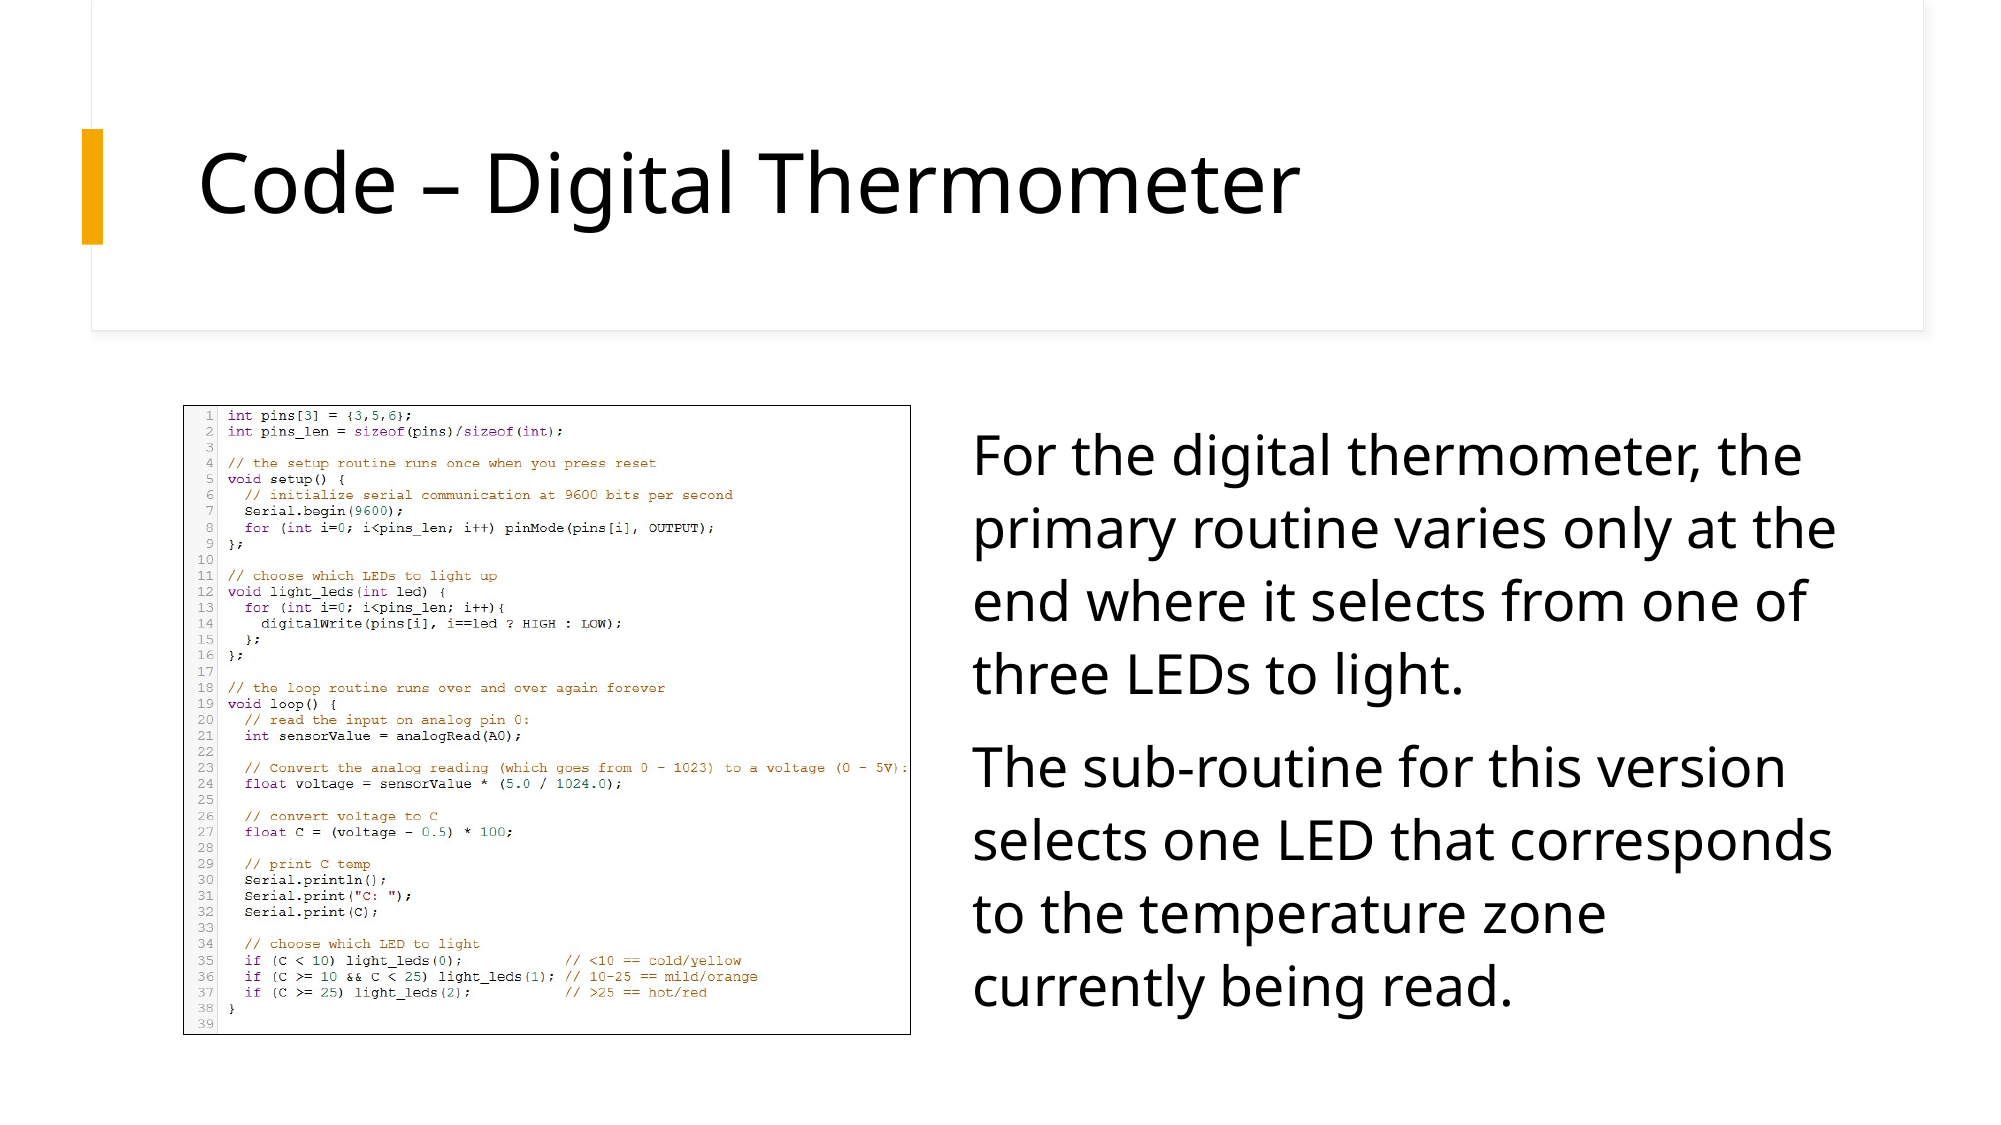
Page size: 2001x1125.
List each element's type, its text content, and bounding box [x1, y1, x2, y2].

title Code – Digital Thermometer [183, 90, 1851, 284]
list For the digital thermometer, the primary routine varies only at the end where it selects from one of three LEDs to light. The sub-routine for this version selects one LED that corresponds to the temperature zone currently being read. [957, 406, 1861, 1035]
picture [182, 405, 911, 1035]
